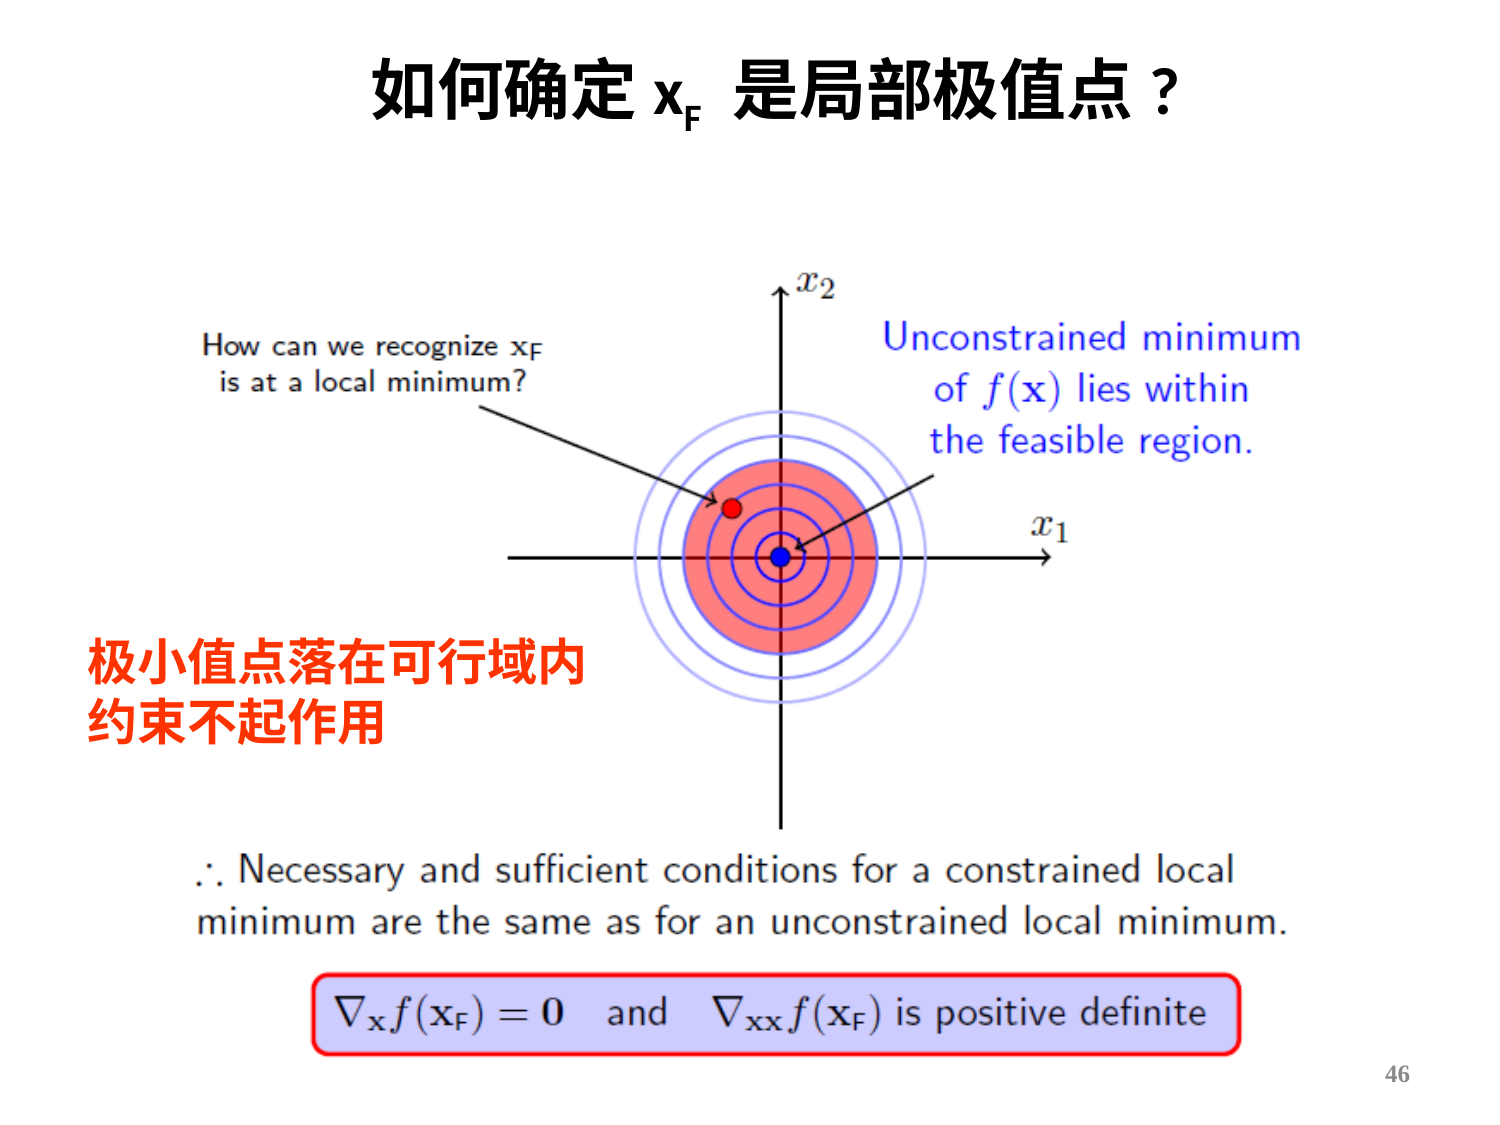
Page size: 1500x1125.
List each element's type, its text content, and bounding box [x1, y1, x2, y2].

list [168, 255, 1324, 1065]
title 如何确定xF 是局部极值点? [100, 0, 1451, 188]
slide_number 46 [1074, 1042, 1425, 1103]
text_box 极小值点落在可行域内 约束不起作用 [72, 622, 163, 758]
